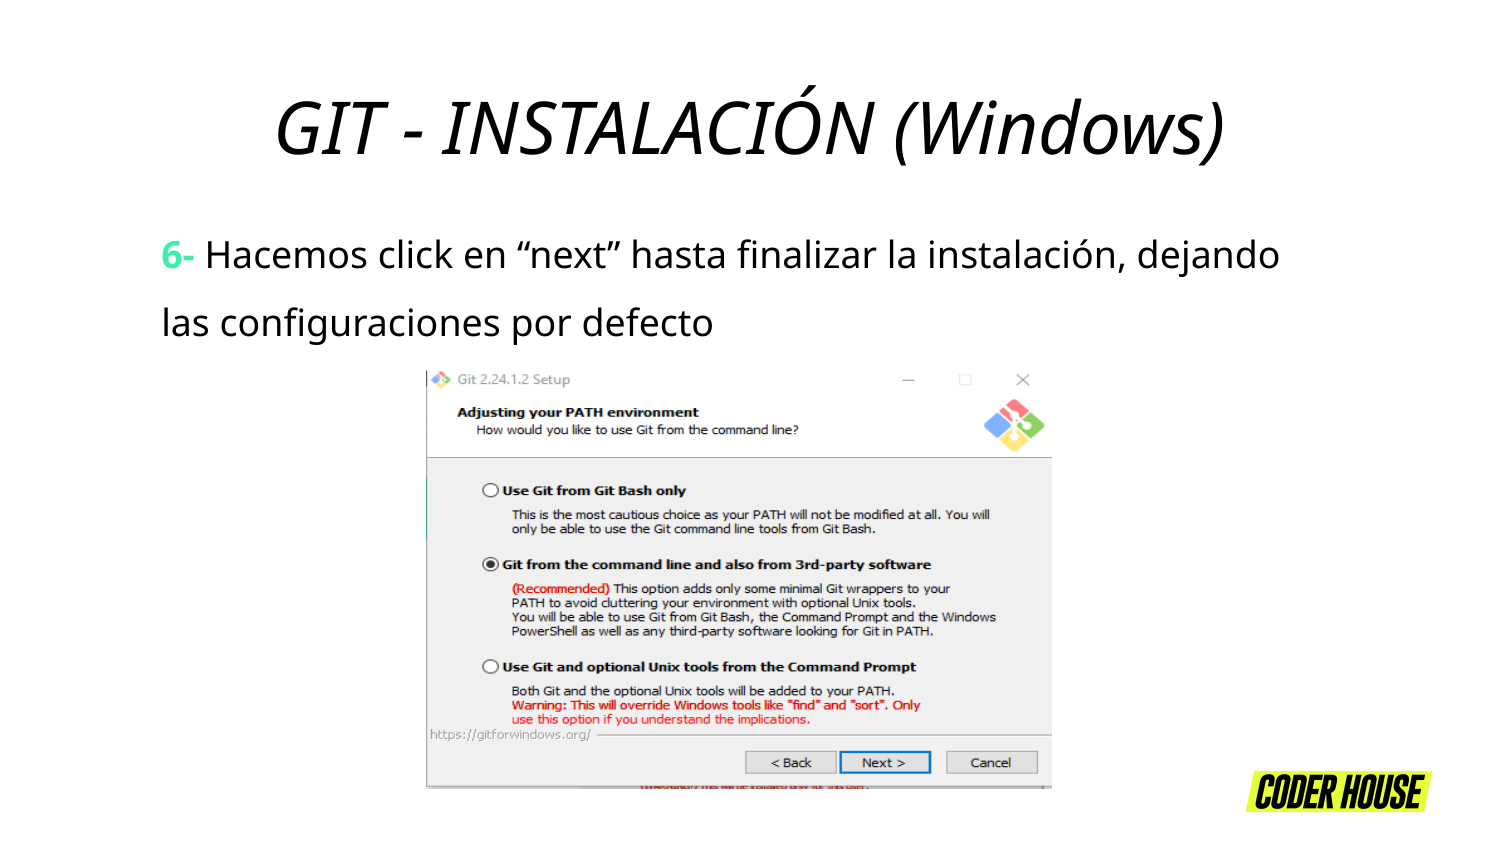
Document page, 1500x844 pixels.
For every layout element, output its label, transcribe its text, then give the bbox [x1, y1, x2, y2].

picture [426, 370, 1052, 789]
picture [1241, 764, 1437, 819]
text_box GIT - INSTALACIÓN (Windows) [129, 53, 1371, 168]
text_box 6- Hacemos click en “next” hasta finalizar la instalación, dejando las configuraciones por defecto [146, 193, 1333, 309]
